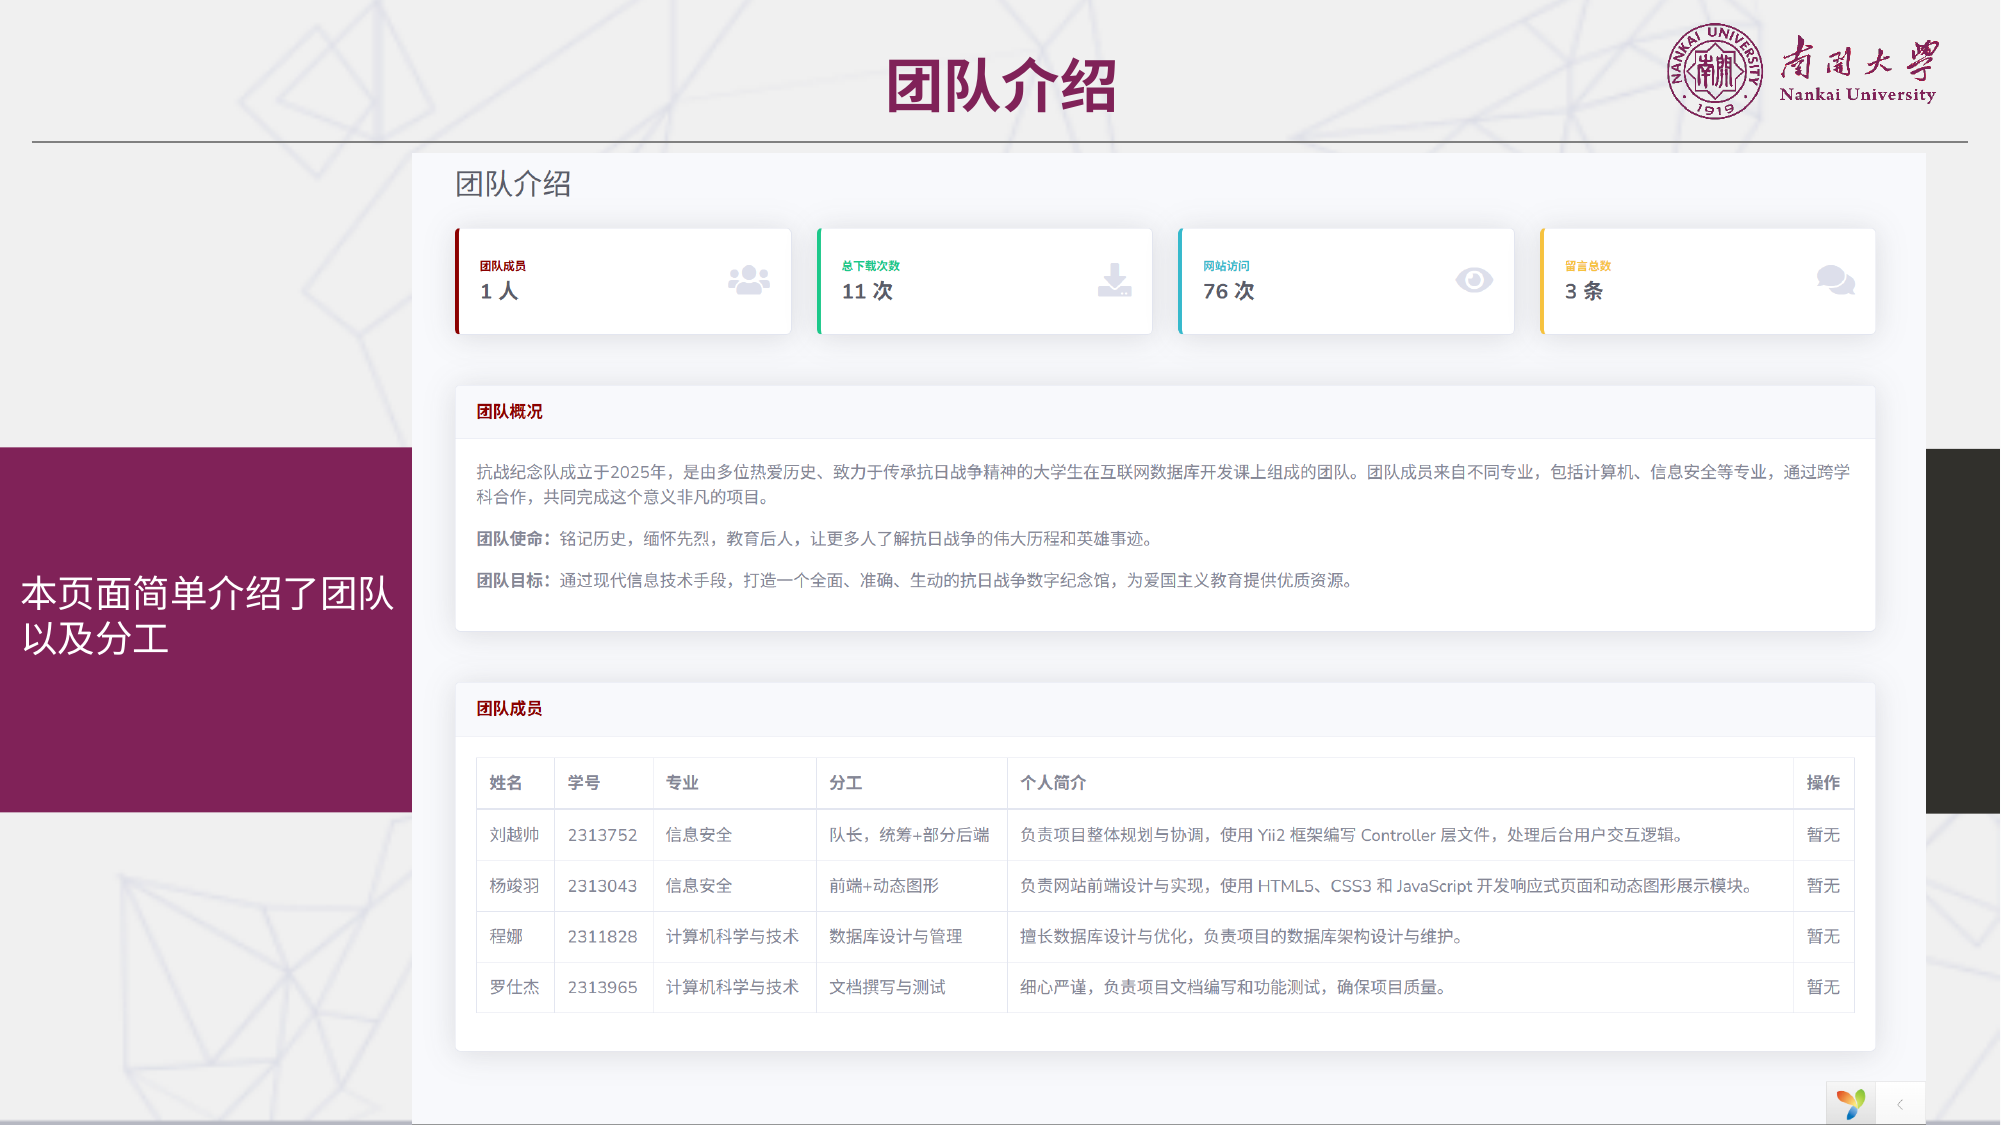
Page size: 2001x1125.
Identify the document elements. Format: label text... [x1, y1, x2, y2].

text_box 本页面简单介绍了团队 以及分工 [5, 562, 410, 668]
text_box [1926, 448, 2000, 814]
text_box [0, 447, 412, 813]
text_box 团队介绍 [870, 42, 1134, 127]
picture [0, 0, 2001, 1125]
